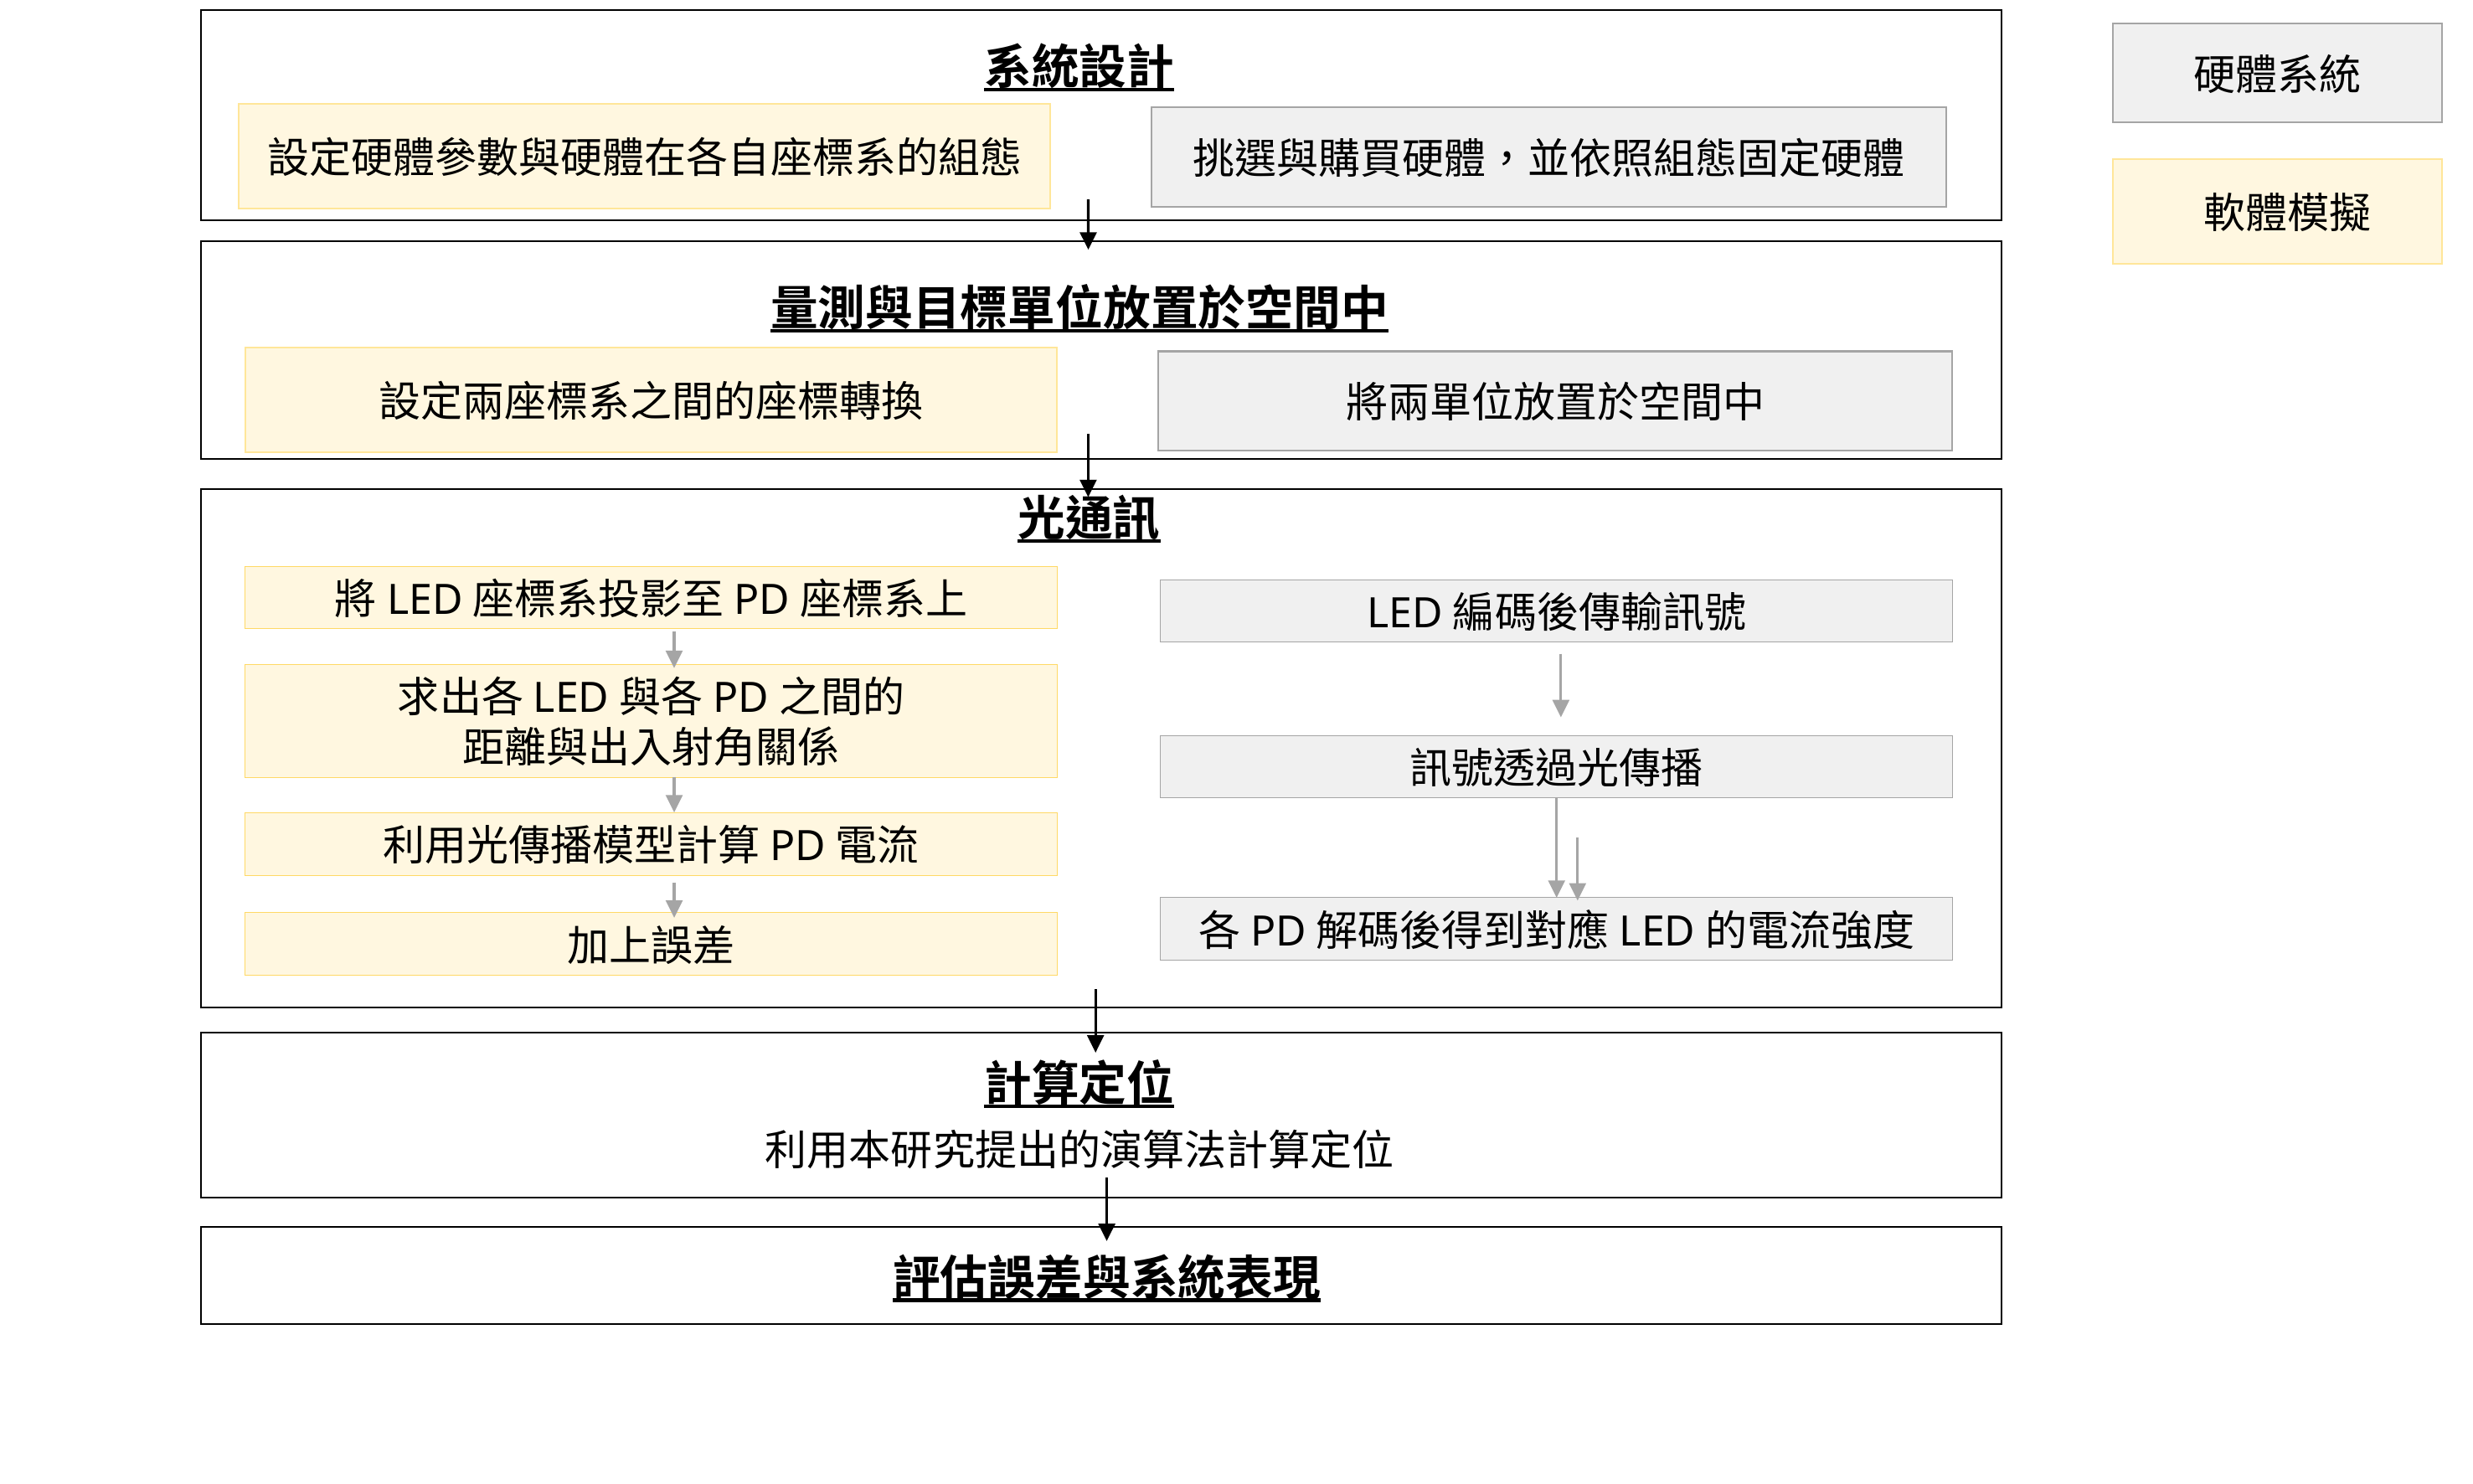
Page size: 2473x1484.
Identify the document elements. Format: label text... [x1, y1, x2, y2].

text_box 各PD解碼後得到對應LED的電流強度 [1160, 897, 1953, 961]
text_box 加上誤差 [245, 912, 1058, 976]
text_box 訊號透過光傳播 [1160, 735, 1953, 798]
text_box 軟體模擬 [2112, 158, 2443, 265]
text_box [200, 488, 2002, 1008]
text_box 光通訊 [765, 482, 1083, 488]
text_box 利用光傳播模型計算PD電流 [245, 812, 1058, 876]
text_box 硬體系統 [2112, 23, 2443, 123]
text_box LED編碼後傳輸訊號 [1160, 580, 1953, 642]
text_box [200, 10, 2002, 221]
text_box 將LED座標系投影至PD座標系上 [245, 566, 1058, 629]
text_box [200, 241, 2002, 459]
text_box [200, 1032, 2002, 1198]
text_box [200, 1226, 2002, 1324]
text_box 光通訊 [1094, 482, 1413, 488]
